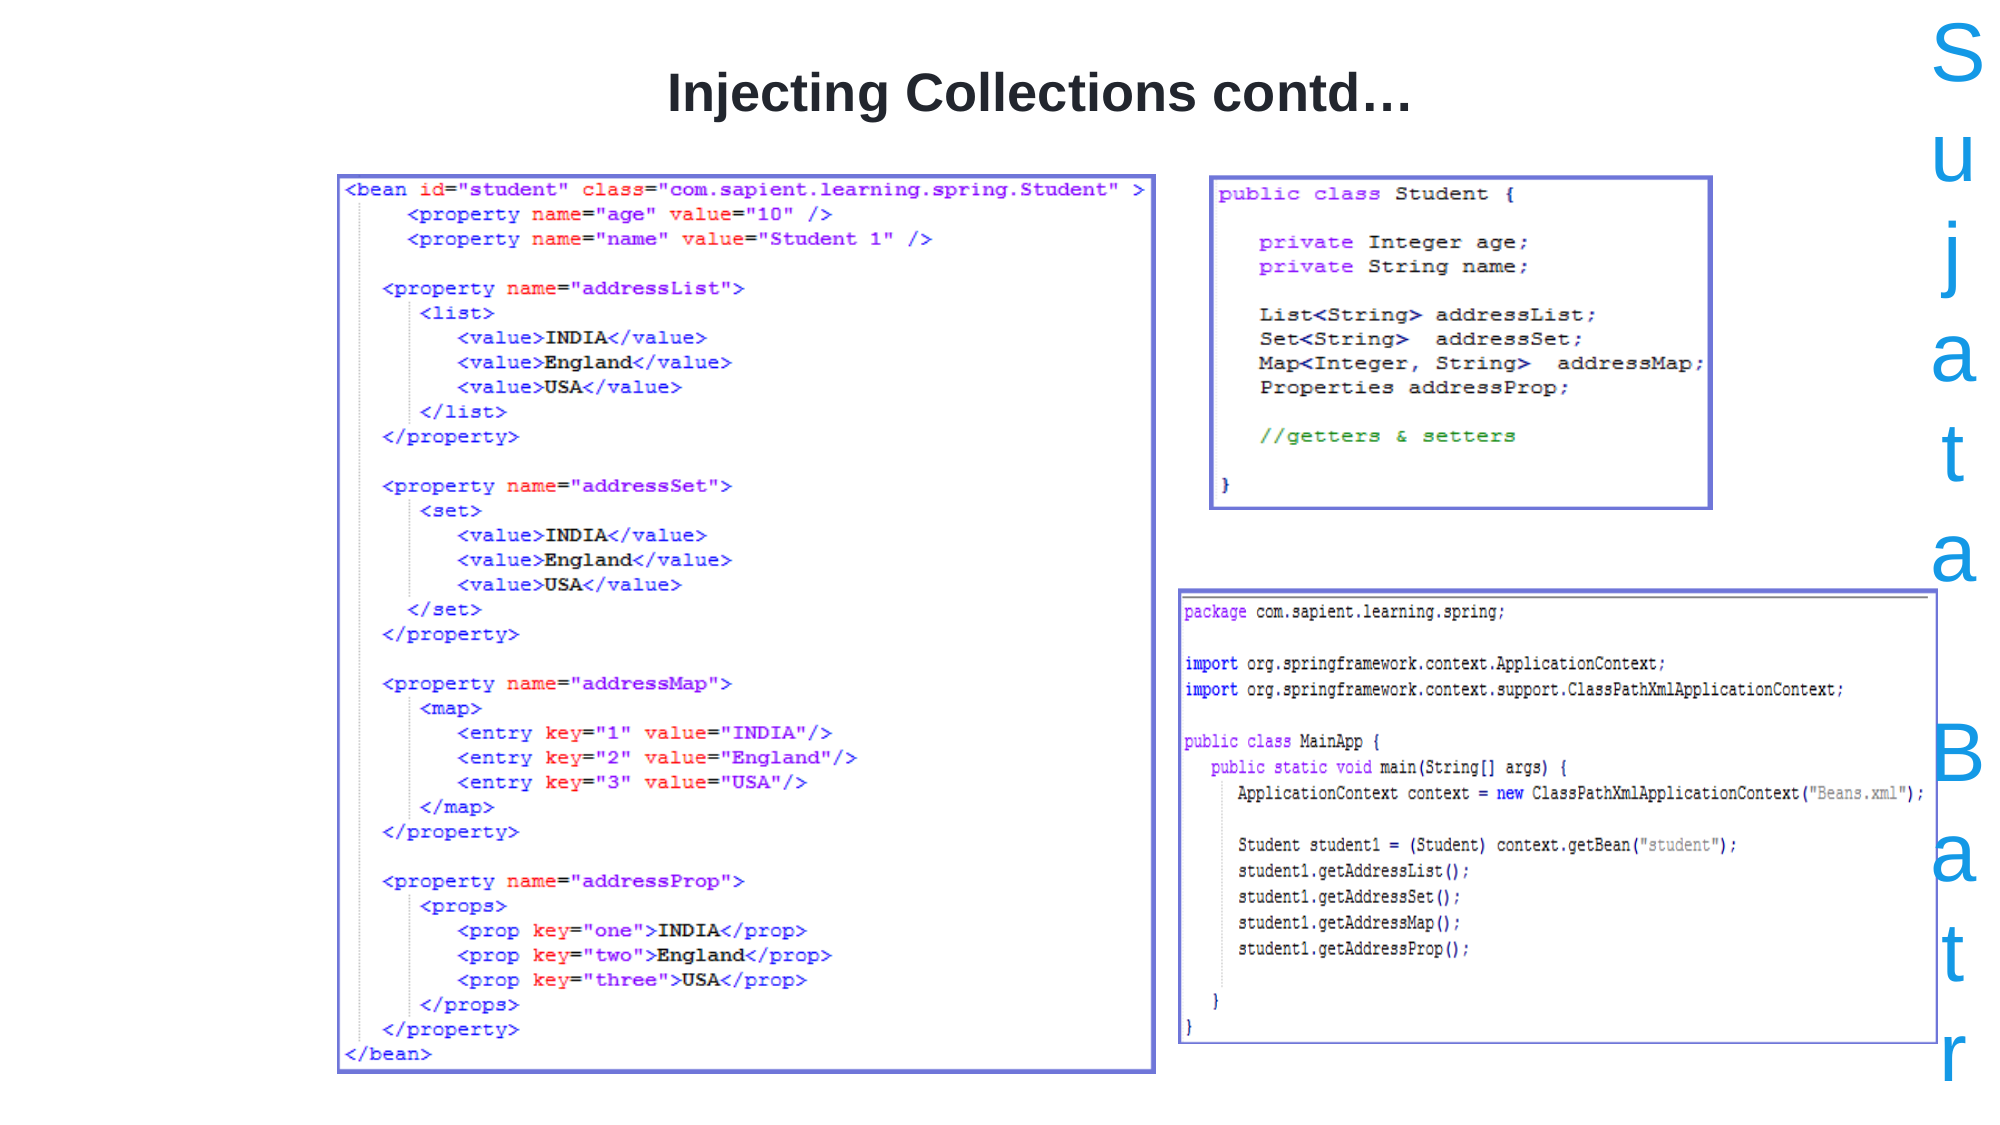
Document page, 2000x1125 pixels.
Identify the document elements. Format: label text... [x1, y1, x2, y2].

title Injecting Collections contd… [116, 50, 1915, 163]
picture [1178, 587, 1939, 1044]
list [1209, 174, 1713, 510]
picture [336, 174, 1157, 1074]
text_box Sujata Batra [1915, 0, 1991, 1125]
